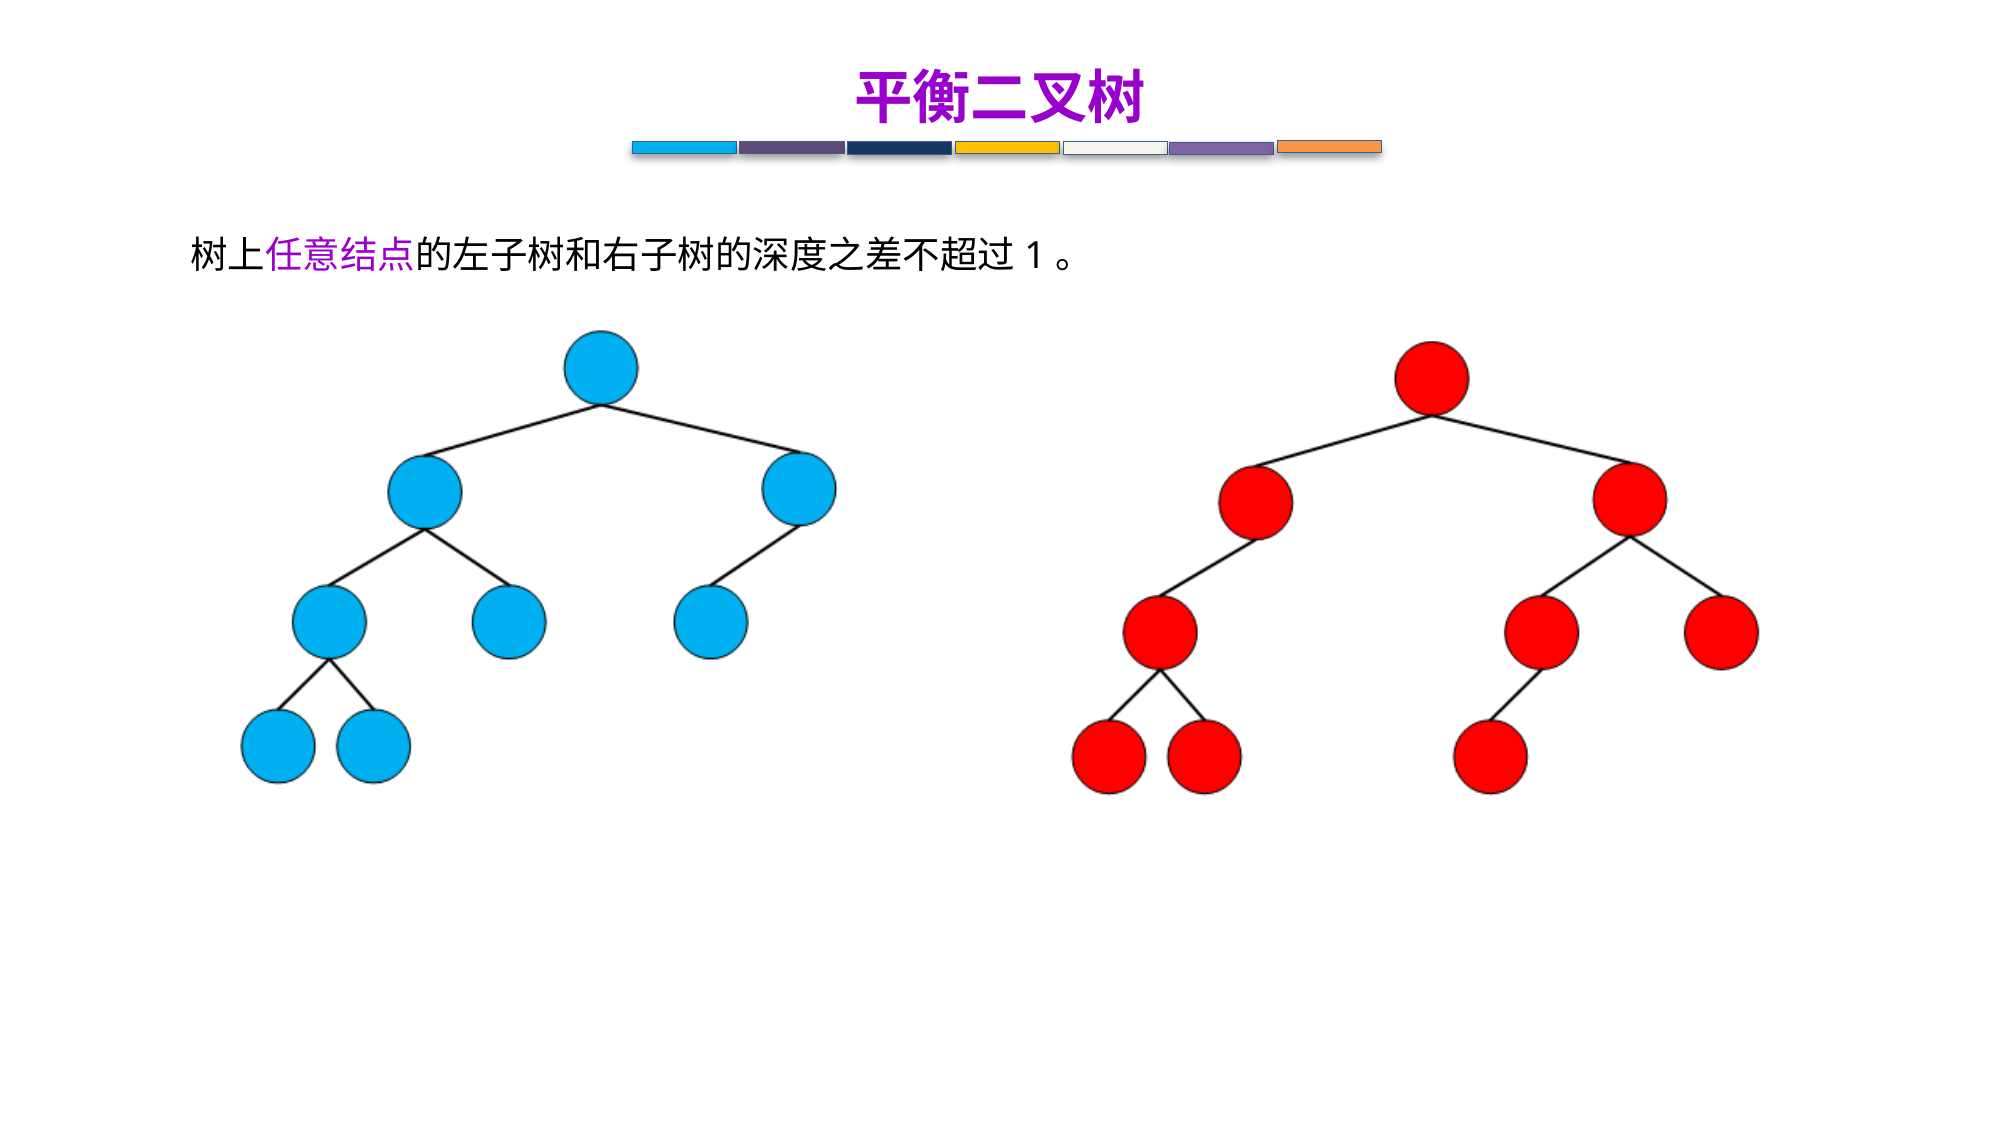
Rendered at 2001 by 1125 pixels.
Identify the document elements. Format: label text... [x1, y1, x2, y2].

text_box [1061, 140, 1167, 156]
text_box [846, 140, 953, 156]
text_box [1275, 138, 1383, 155]
text_box [953, 139, 1061, 156]
text_box 树上任意结点的左子树和右子树的深度之差不超过1。 [141, 201, 1689, 284]
text_box [630, 139, 738, 155]
text_box 平衡二叉树 [0, 18, 2000, 138]
text_box [738, 139, 846, 156]
picture [236, 329, 1764, 796]
text_box [1167, 140, 1275, 156]
